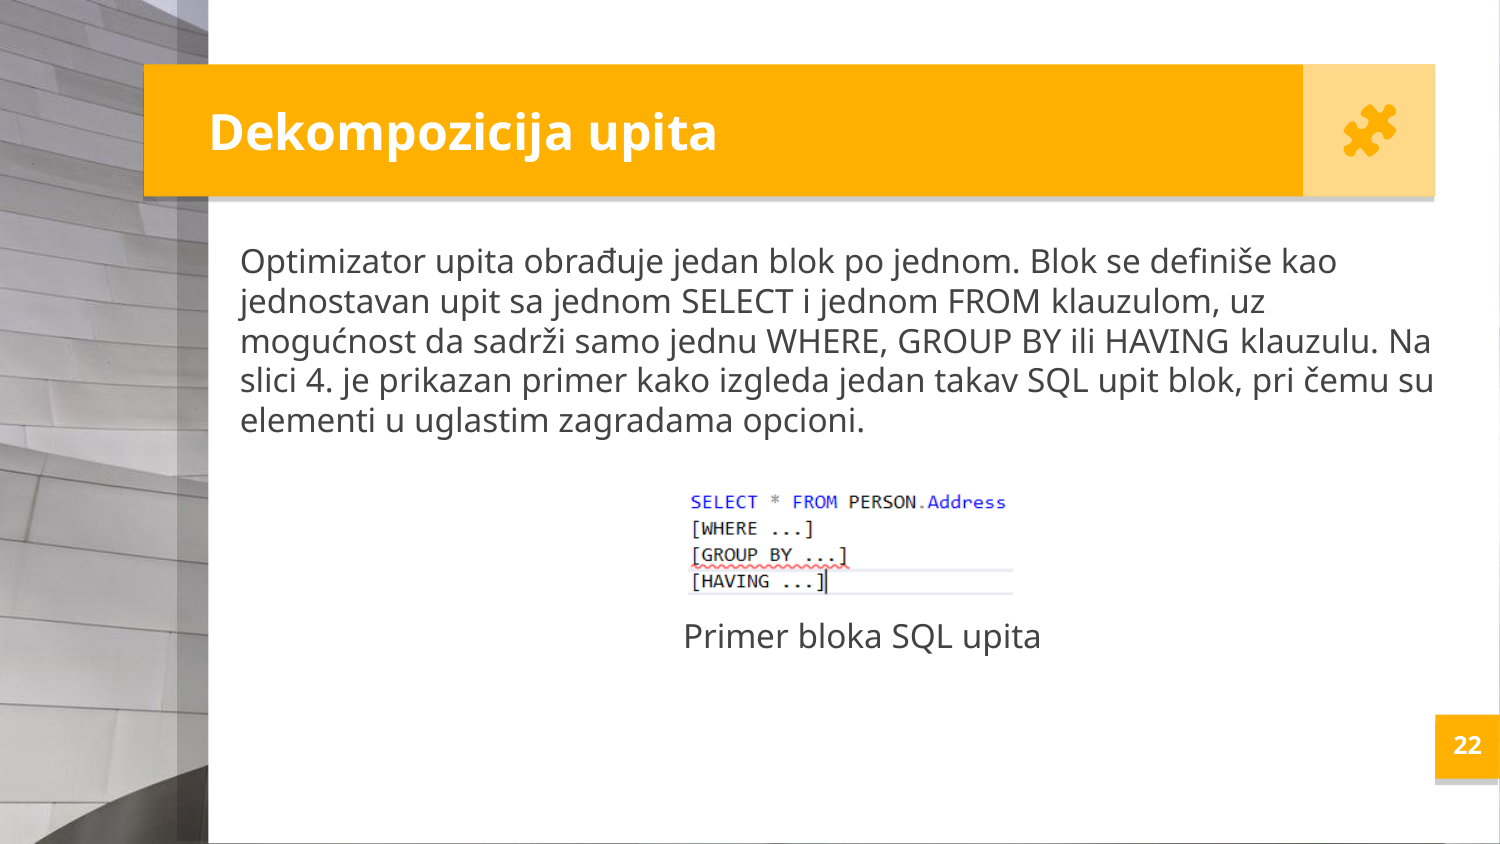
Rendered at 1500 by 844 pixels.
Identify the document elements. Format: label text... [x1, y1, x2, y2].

text_box Primer bloka SQL upita [668, 600, 1500, 844]
text_box Dekompozicija upita [193, 64, 1300, 197]
text_box [1343, 104, 1397, 157]
text_box Optimizator upita obrađuje jedan blok po jednom. Blok se definiše kao jednostavan upit sa jednom SELECT i jednom FROM klauzulom, uz mogućnost da sadrži samo jednu WHERE, GROUP BY ili HAVING klauzulu. Na slici 4. je prikazan primer kako izgleda jedan takav SQL upit blok, pri čemu su elementi u uglastim zagradama opcioni. [225, 224, 1463, 750]
picture [688, 487, 1013, 596]
picture [0, 0, 208, 844]
